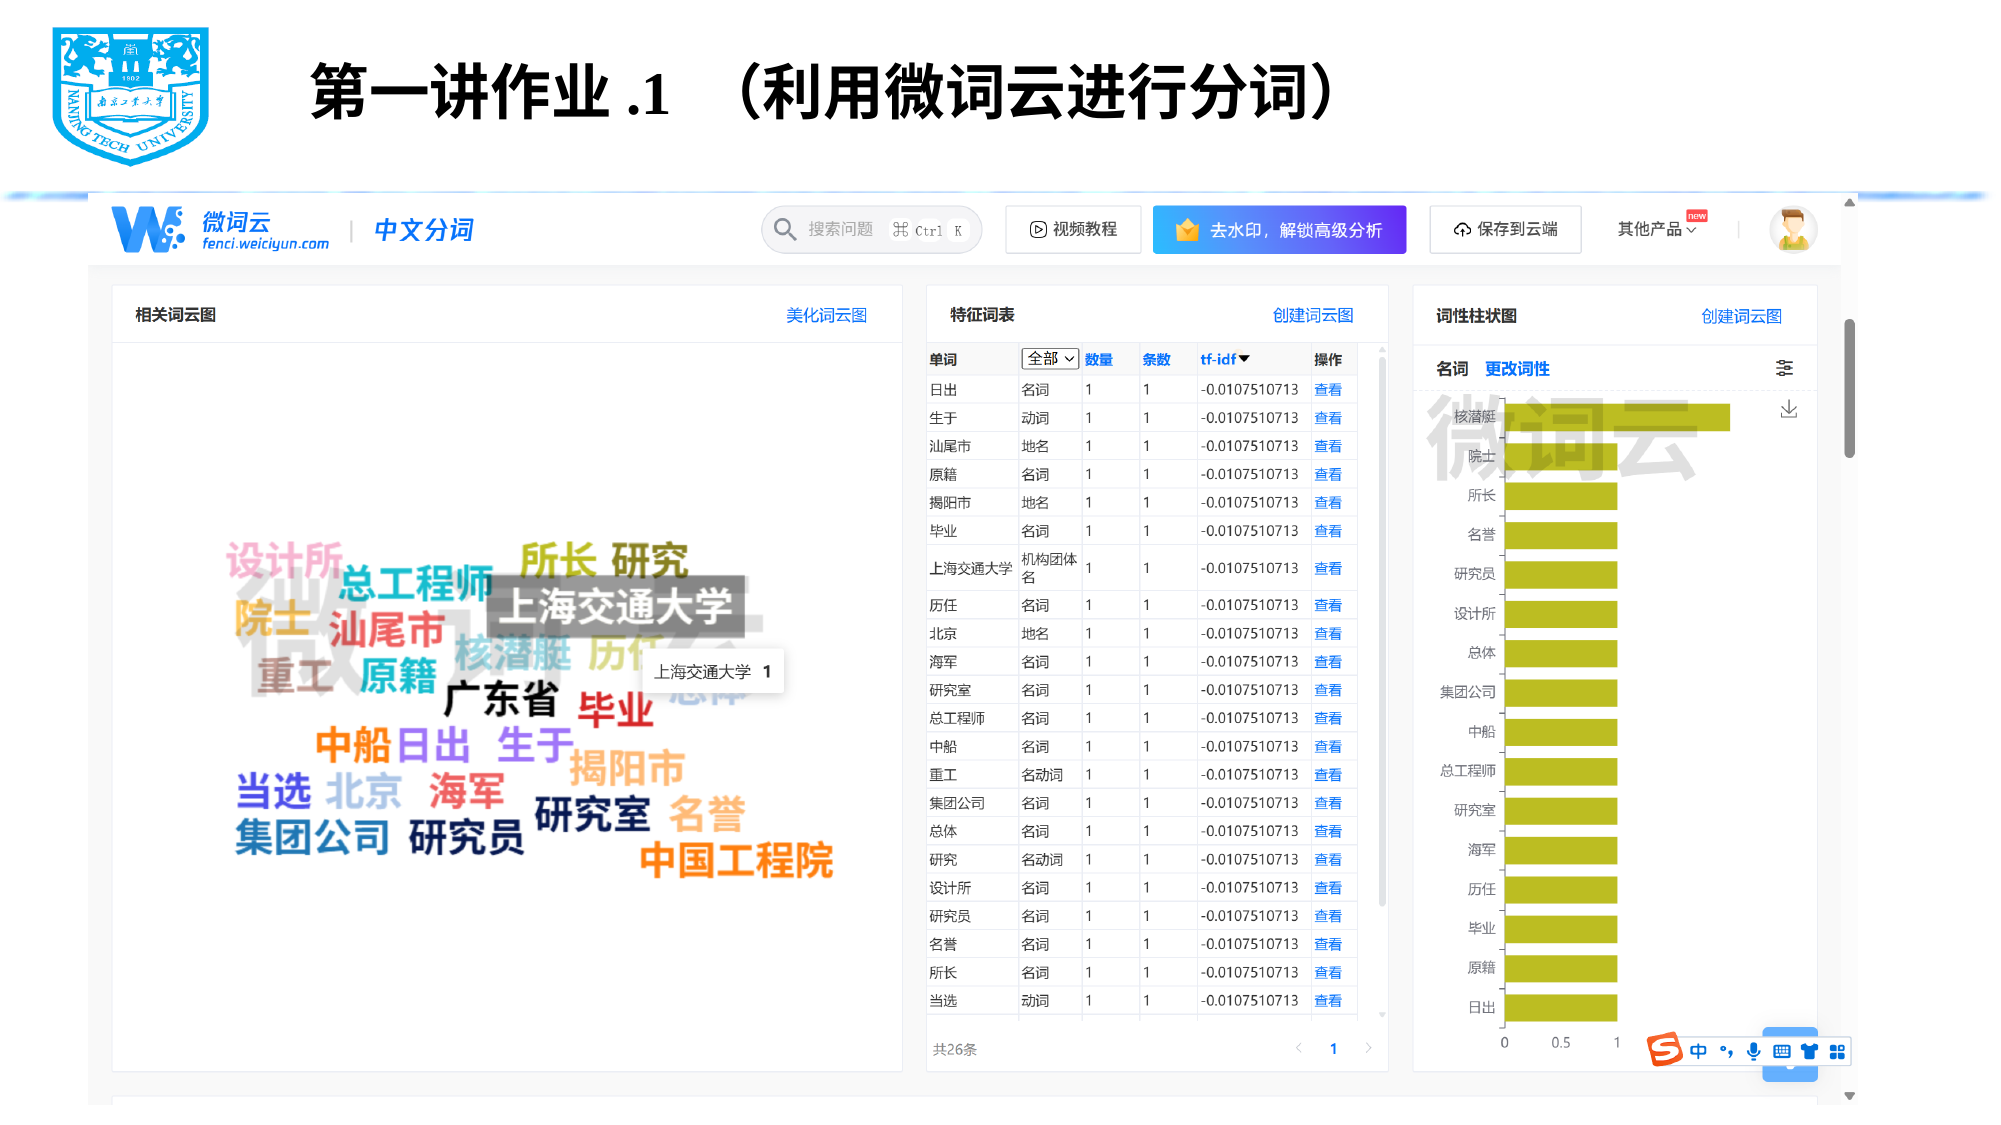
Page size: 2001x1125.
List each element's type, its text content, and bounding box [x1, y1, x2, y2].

picture [0, 190, 1996, 1105]
title 第一讲作业.1 （利用微词云进行分词） [293, 20, 1823, 170]
